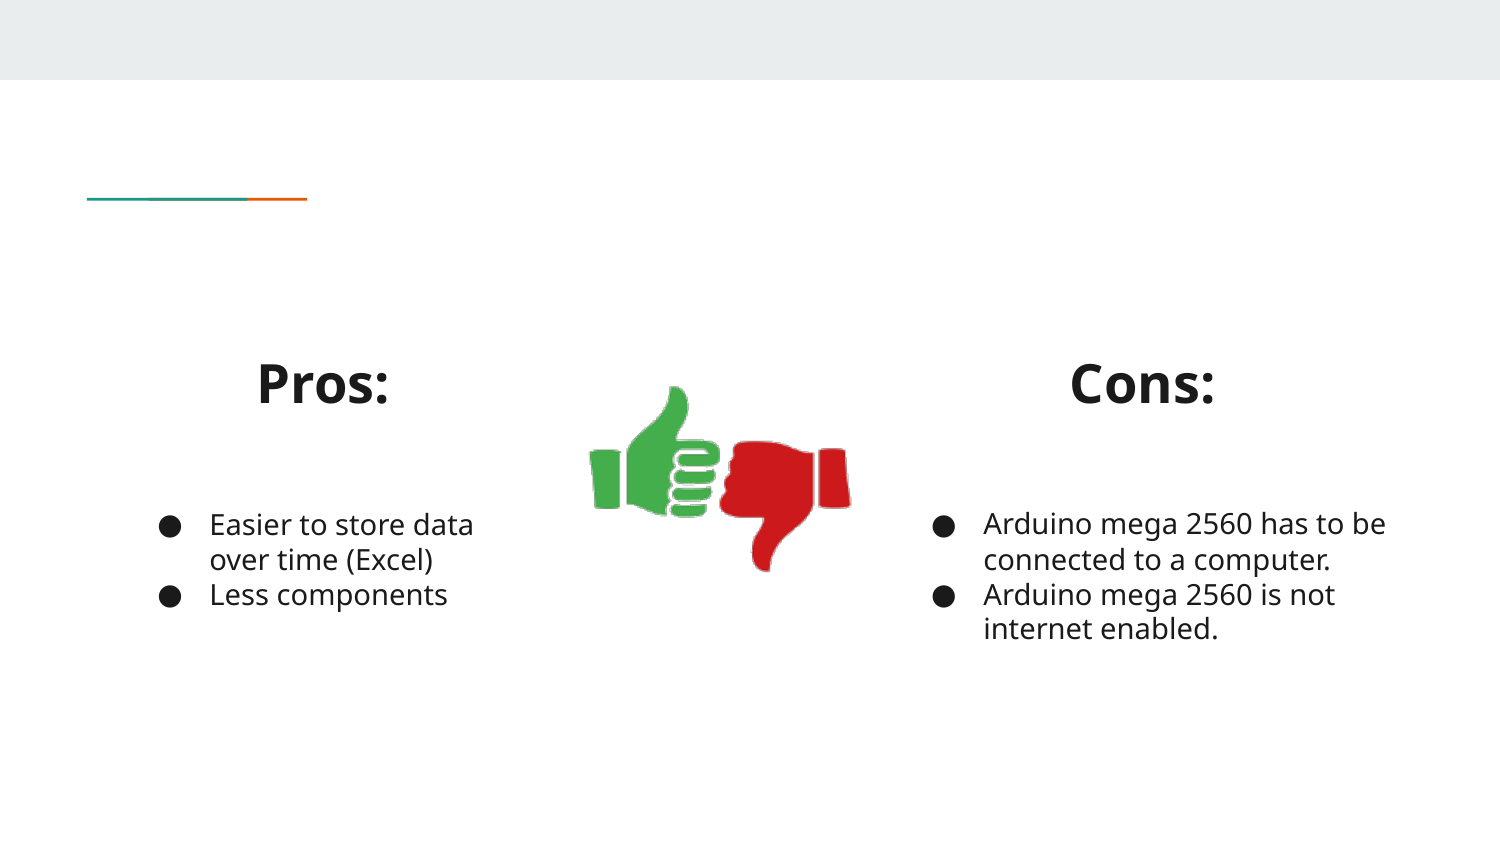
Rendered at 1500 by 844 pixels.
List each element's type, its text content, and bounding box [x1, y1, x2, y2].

title Pros: [241, 334, 429, 422]
title Cons: [1054, 334, 1251, 422]
picture [574, 333, 869, 629]
text_box Arduino mega 2560 has to be connected to a computer. Arduino mega 2560 is not internet enabled. [893, 490, 1412, 699]
text_box Easier to store data over time (Excel) Less components [119, 490, 551, 719]
